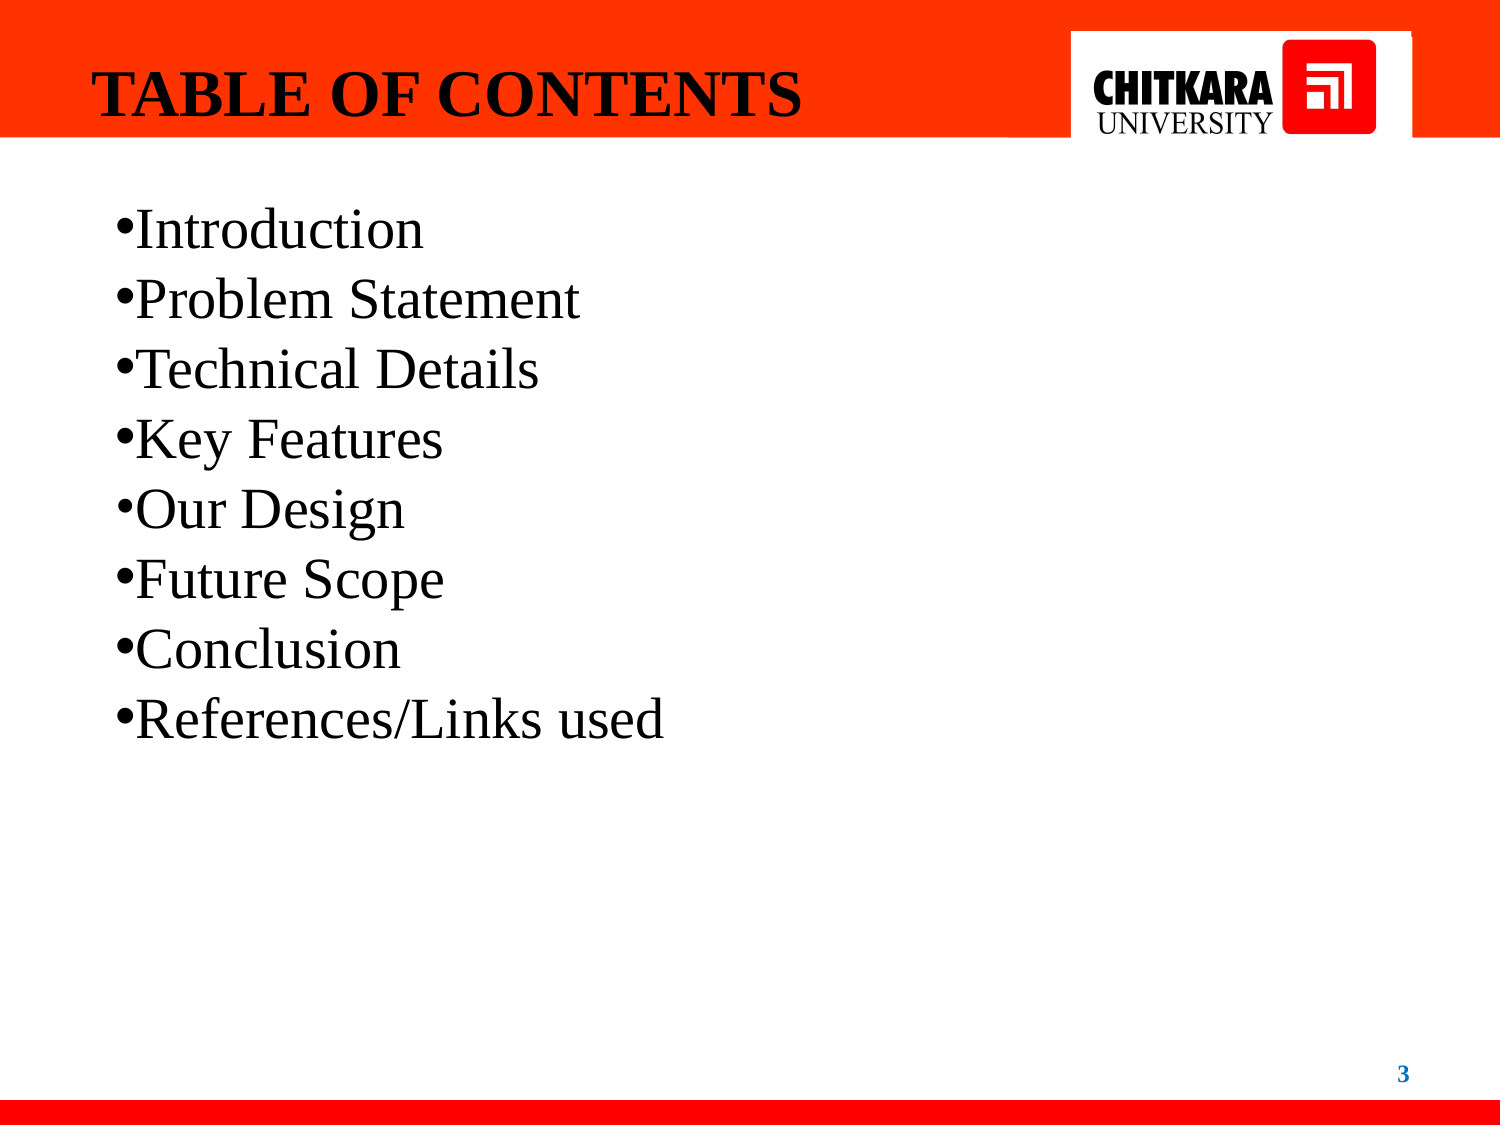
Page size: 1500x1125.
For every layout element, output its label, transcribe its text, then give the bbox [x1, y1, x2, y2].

text_box Introduction Problem Statement Technical Details Key Features Our Design Future Scope Conclusion References/Links used [100, 183, 1235, 898]
text_box TABLE OF CONTENTS [76, 42, 963, 138]
slide_number 3 [1074, 1042, 1425, 1103]
picture [1074, 37, 1391, 138]
